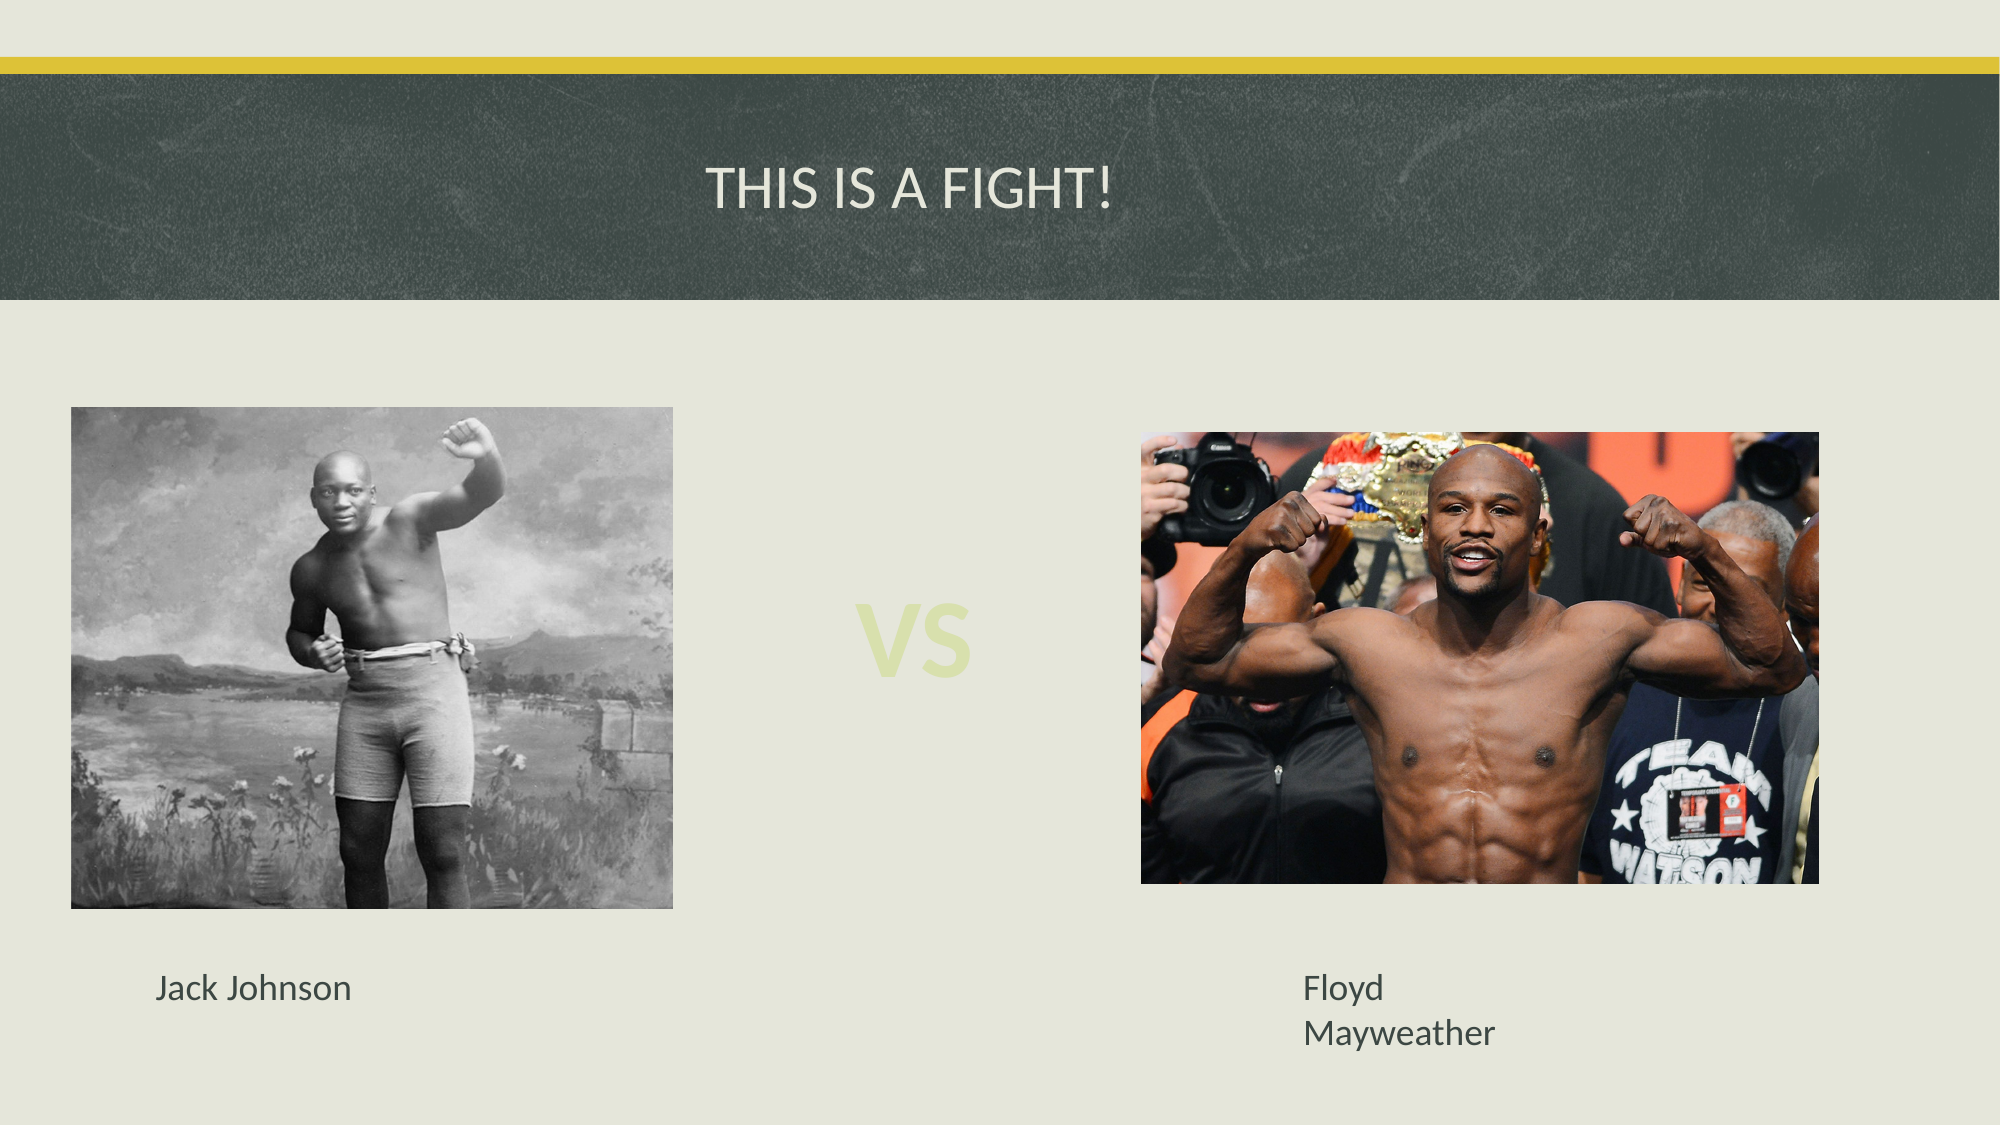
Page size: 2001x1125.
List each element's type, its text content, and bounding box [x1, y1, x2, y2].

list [1141, 432, 1819, 884]
text_box VS [839, 557, 990, 708]
picture [0, 74, 2000, 300]
text_box Floyd Mayweather [1288, 955, 1580, 1061]
picture [71, 407, 673, 909]
title THIS IS A FIGHT! [690, 75, 2000, 299]
text_box Jack Johnson [140, 955, 435, 1016]
